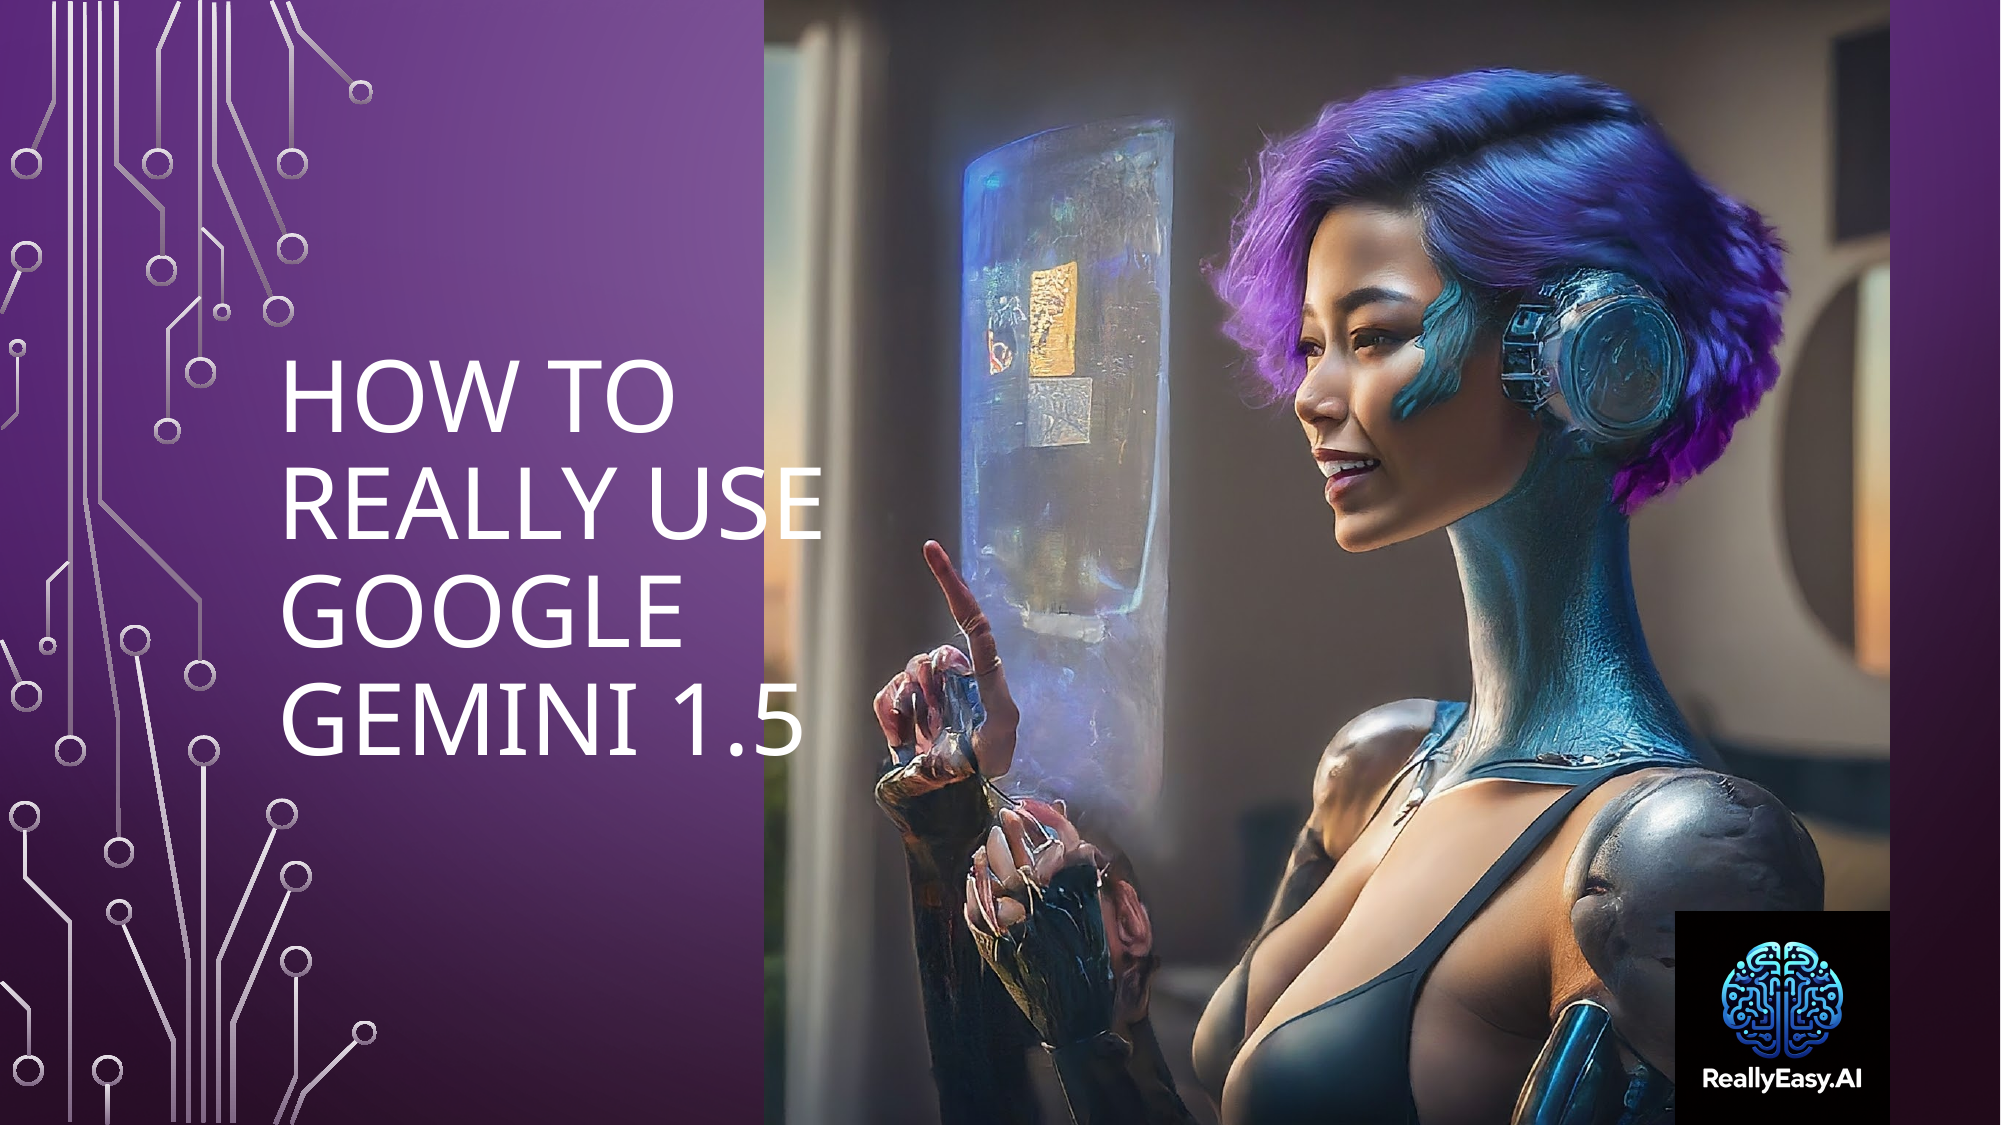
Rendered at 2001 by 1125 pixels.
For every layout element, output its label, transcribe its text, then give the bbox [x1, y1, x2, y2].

title How to really use Google Gemini 1.5 [262, 300, 763, 785]
picture [763, 0, 1890, 1125]
